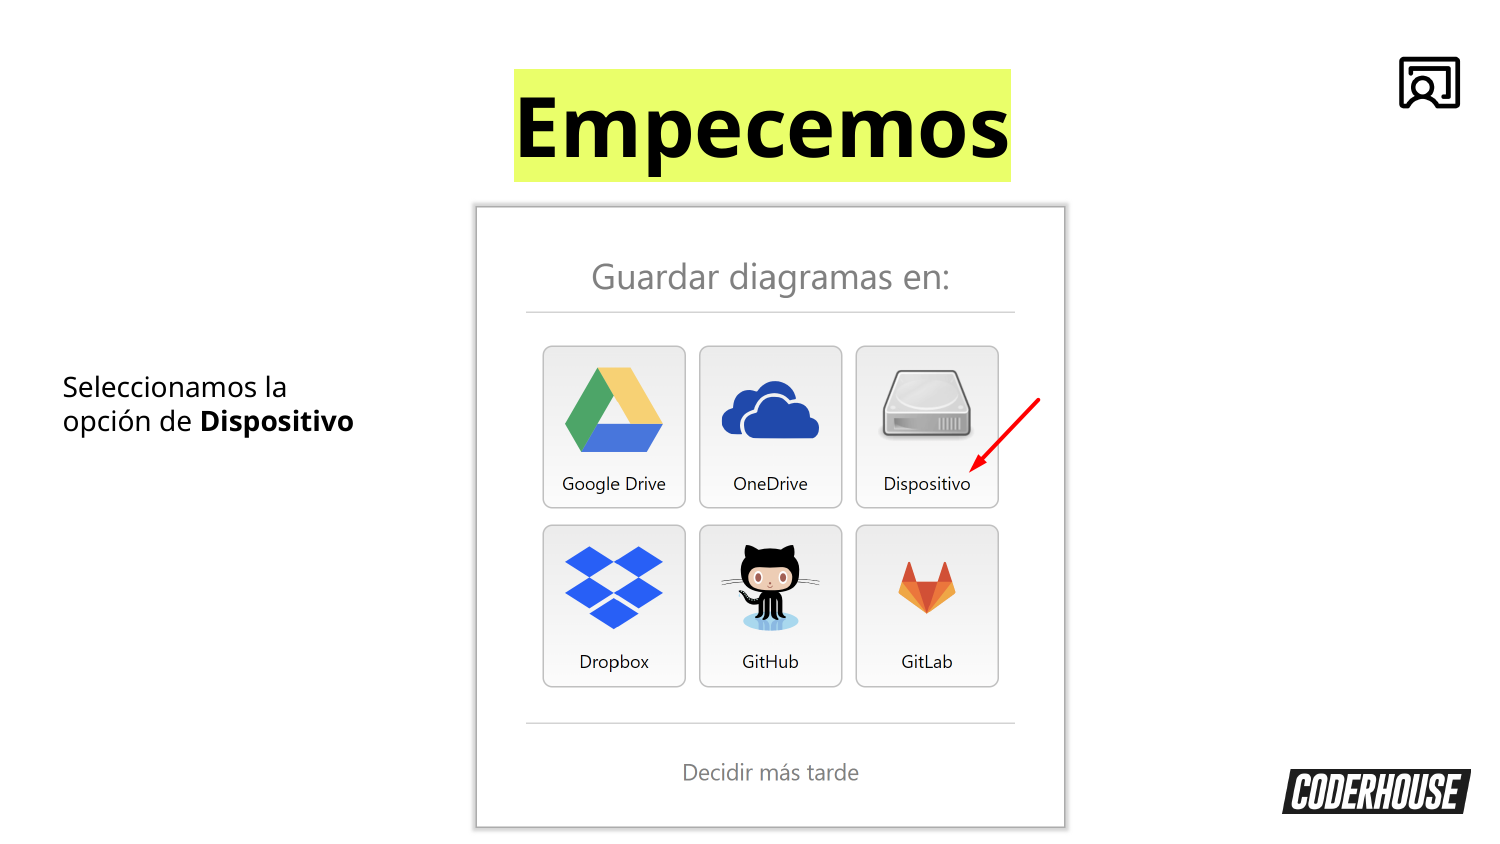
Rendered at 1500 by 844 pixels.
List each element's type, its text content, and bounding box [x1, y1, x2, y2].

text_box Seleccionamos la opción de Dispositivo [47, 361, 455, 445]
picture [460, 191, 1085, 838]
picture [1281, 769, 1471, 814]
text_box Empecemos [252, 70, 1273, 191]
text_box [1368, 22, 1491, 144]
